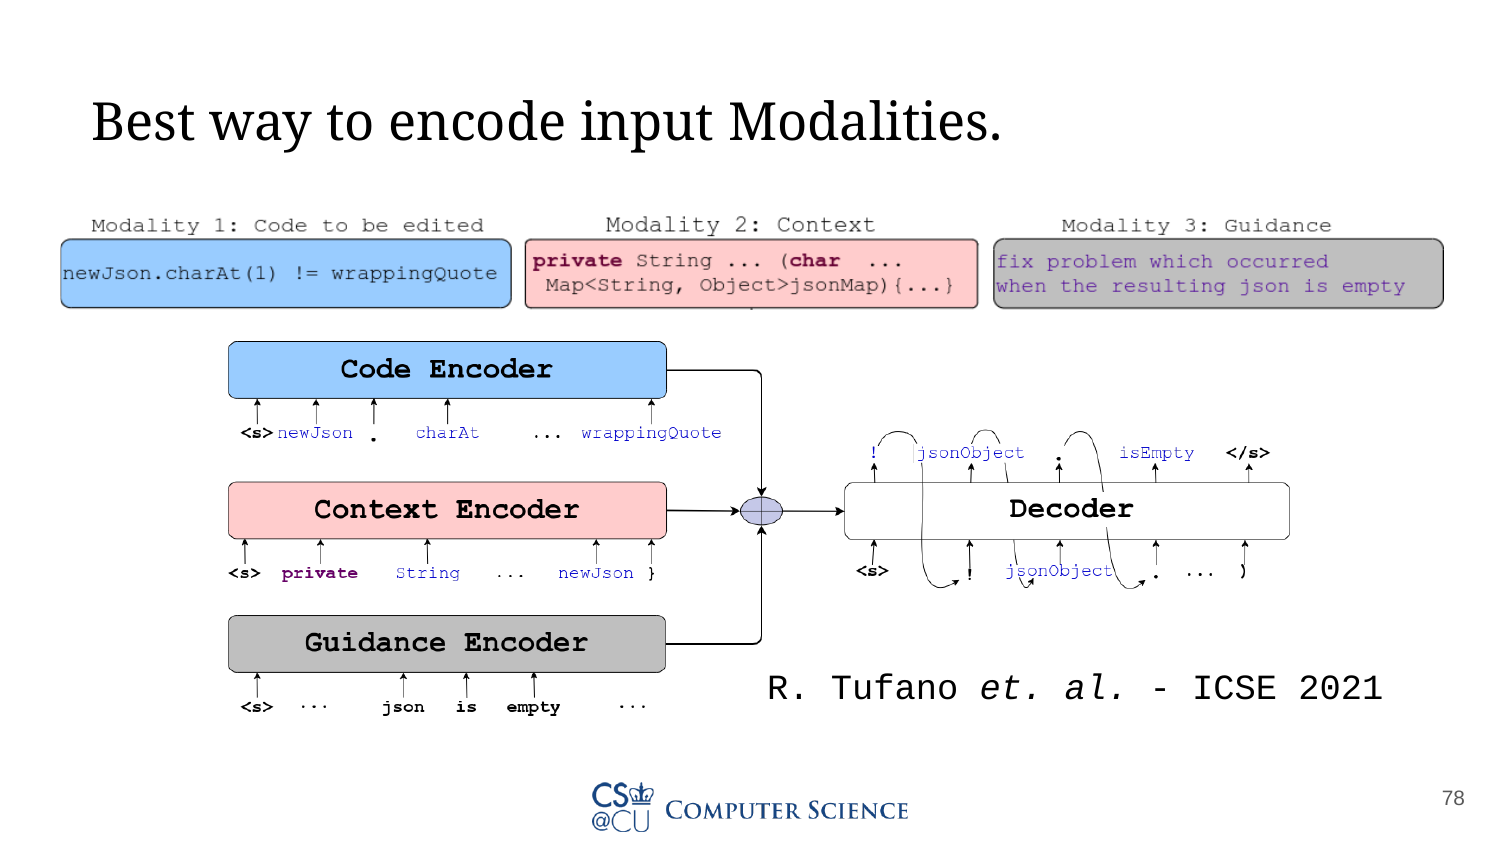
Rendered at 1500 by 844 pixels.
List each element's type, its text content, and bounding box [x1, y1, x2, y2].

picture [592, 781, 908, 832]
picture [215, 341, 1290, 719]
text_box Best way to encode input Modalities. [76, 72, 1474, 167]
picture [60, 205, 1444, 311]
slide_number 78 [1389, 764, 1480, 830]
text_box R. Tufano et. al. - ICSE 2021 [1292, 648, 1416, 722]
